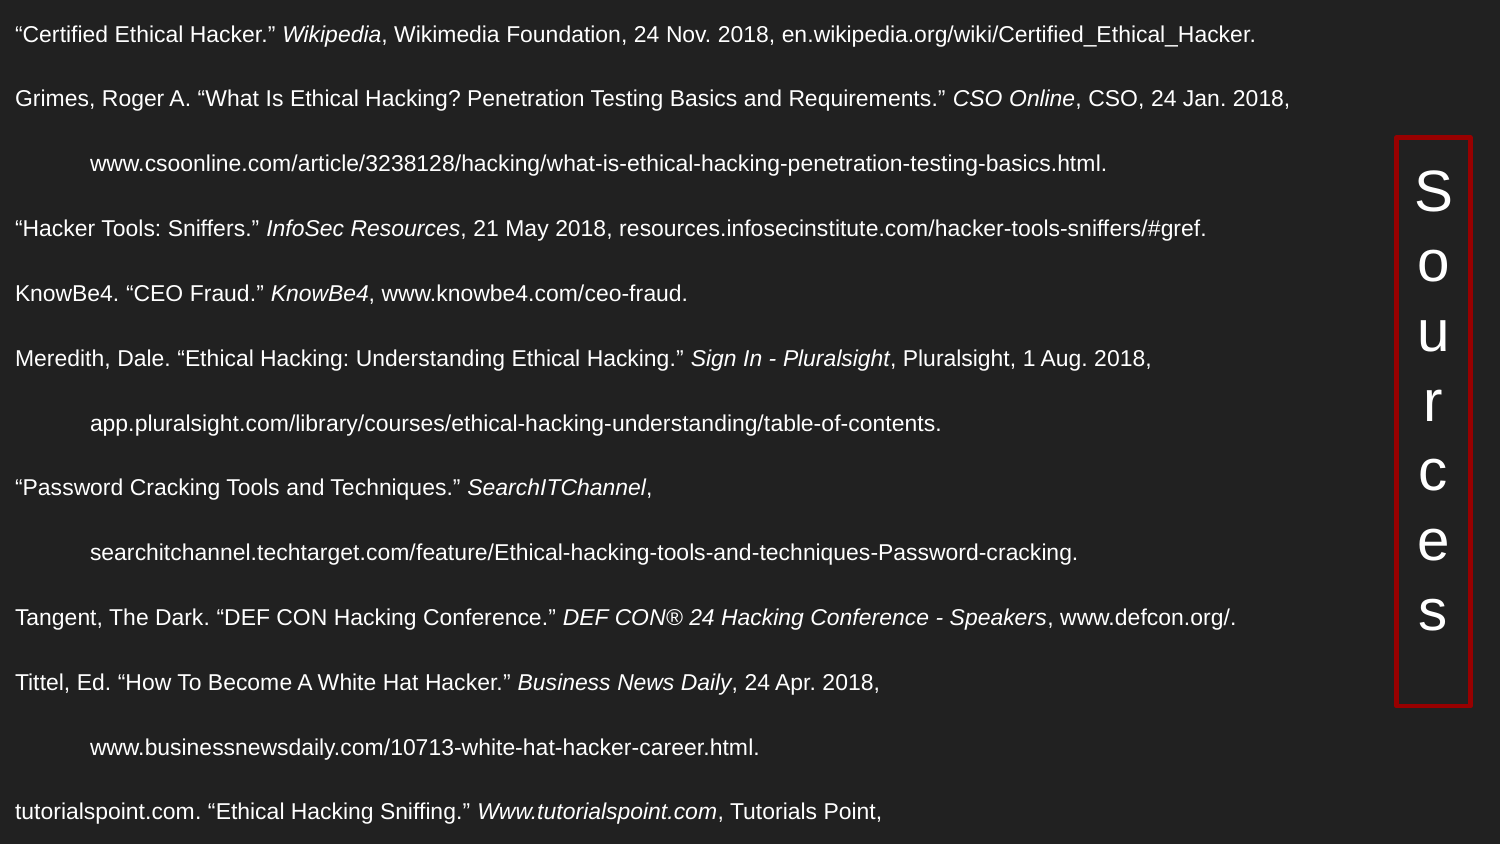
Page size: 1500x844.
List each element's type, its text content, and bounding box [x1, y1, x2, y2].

list “Certified Ethical Hacker.” Wikipedia, Wikimedia Foundation, 24 Nov. 2018, en.wikipedia.org/wiki/Certified_Ethical_Hacker. Grimes, Roger A. “What Is Ethical Hacking? Penetration Testing Basics and Requirements.” CSO Online, CSO, 24 Jan. 2018, www.csoonline.com/article/3238128/hacking/what-is-ethical-hacking-penetration-testing-basics.html. “Hacker Tools: Sniffers.” InfoSec Resources, 21 May 2018, resources.infosecinstitute.com/hacker-tools-sniffers/#gref. KnowBe4. “CEO Fraud.” KnowBe4, www.knowbe4.com/ceo-fraud. Meredith, Dale. “Ethical Hacking: Understanding Ethical Hacking.” Sign In - Pluralsight, Pluralsight, 1 Aug. 2018, app.pluralsight.com/library/courses/ethical-hacking-understanding/table-of-contents. “Password Cracking Tools and Techniques.” SearchITChannel, searchitchannel.techtarget.com/feature/Ethical-hacking-tools-and-techniques-Password-cracking. Tangent, The Dark. “DEF CON Hacking Conference.” DEF CON® 24 Hacking Conference - Speakers, www.defcon.org/. Tittel, Ed. “How To Become A White Hat Hacker.” Business News Daily, 24 Apr. 2018, www.businessnewsdaily.com/10713-white-hat-hacker-career.html. tutorialspoint.com. “Ethical Hacking Sniffing.” Www.tutorialspoint.com, Tutorials Point, www.tutorialspoint.com/ethical_hacking/ethical_hacking_sniffing.htm. [0, 0, 1429, 844]
title Sources [1429, 137, 1471, 707]
